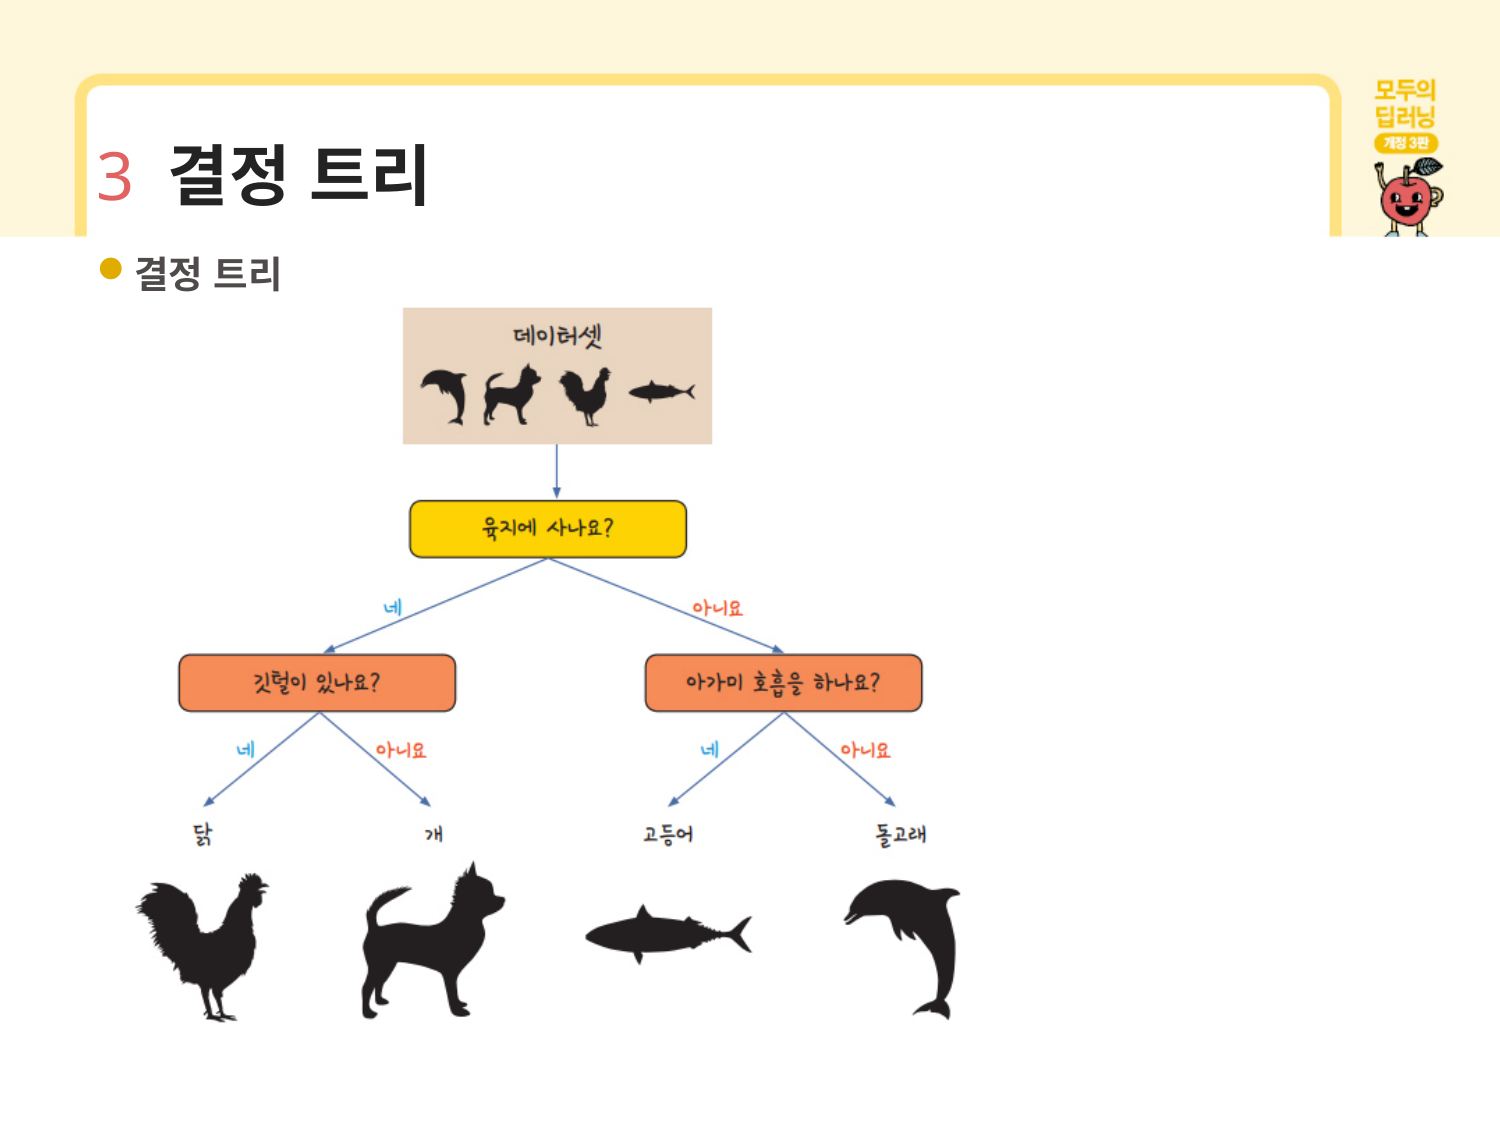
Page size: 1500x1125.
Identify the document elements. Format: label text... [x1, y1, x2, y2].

title 3 결정 트리 [81, 90, 1412, 222]
picture [0, 0, 1500, 1125]
list 결정 트리 [81, 239, 1440, 1054]
